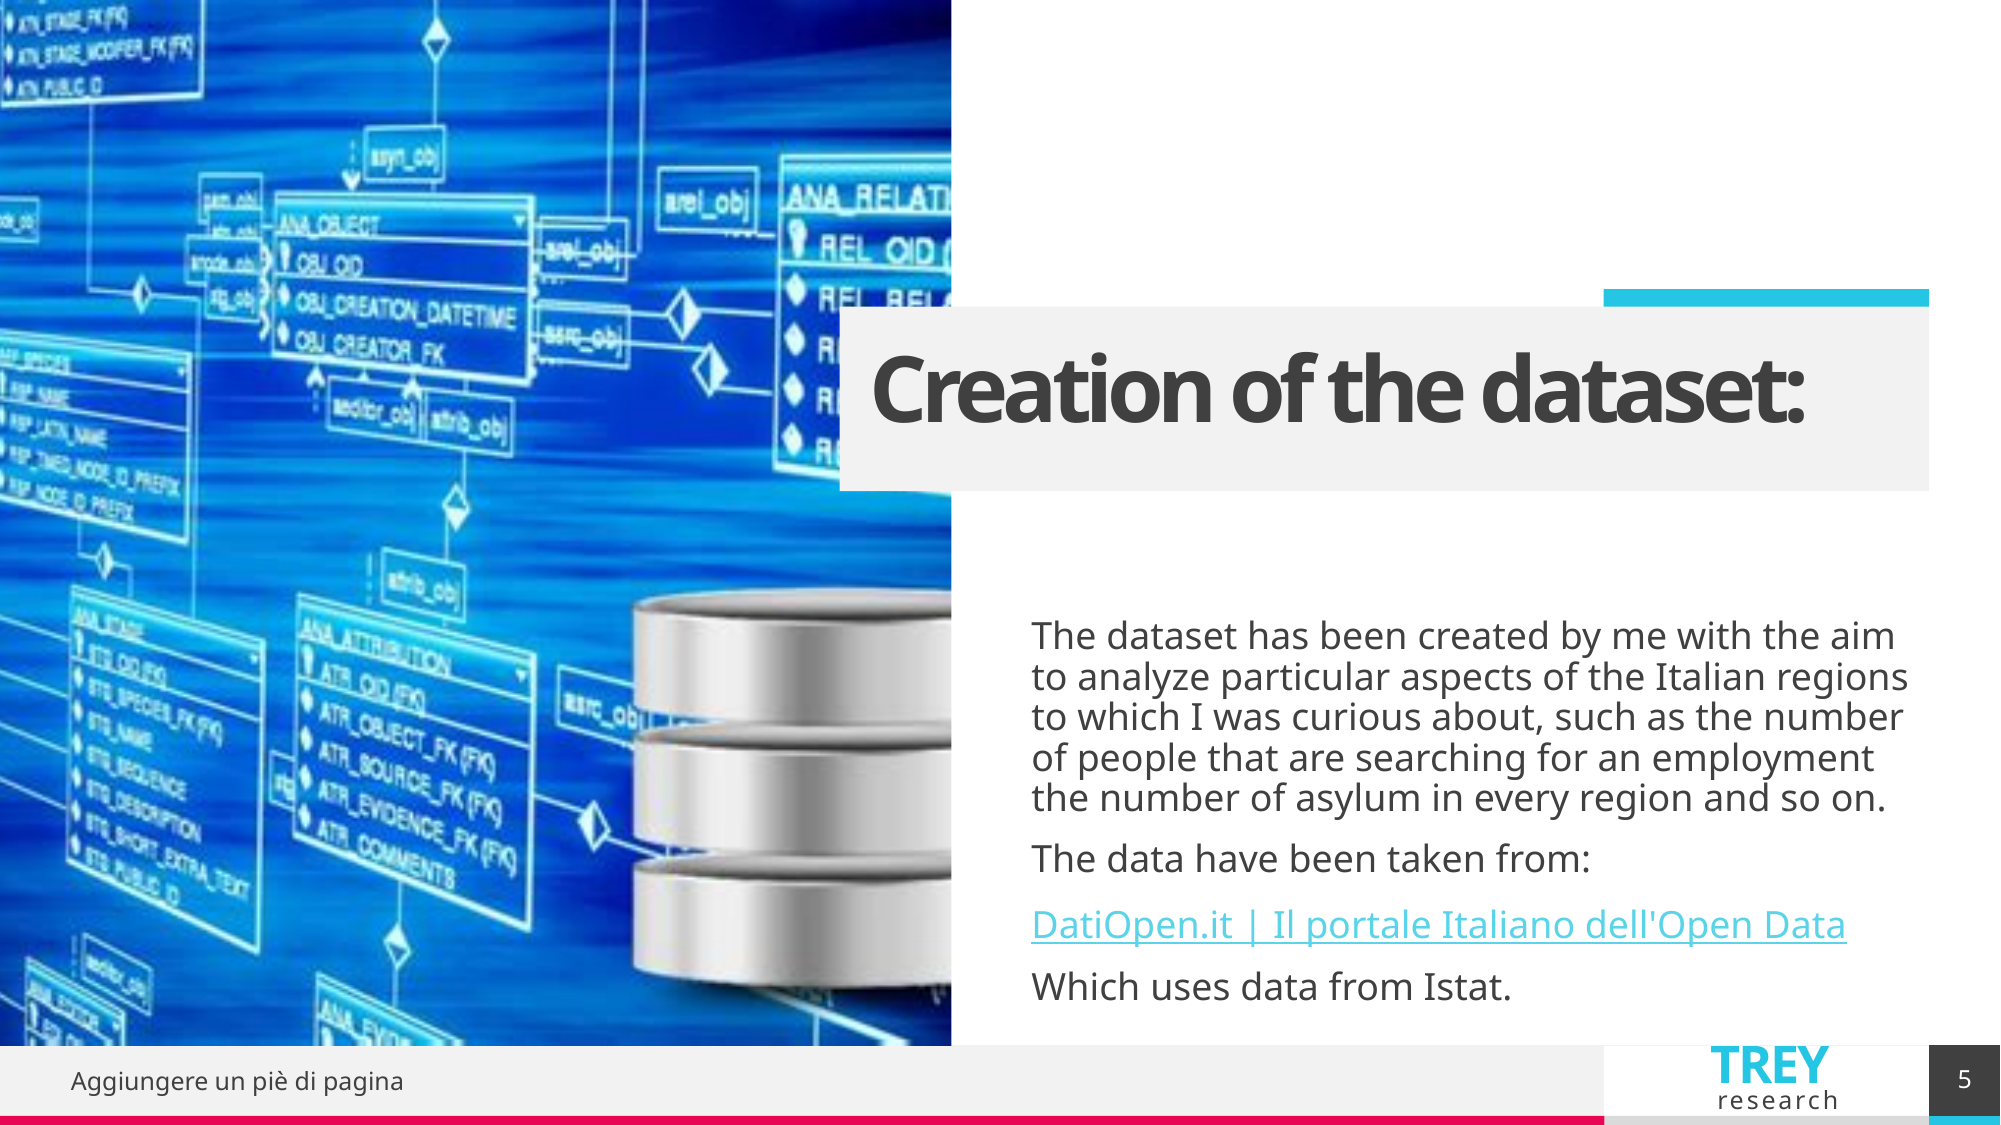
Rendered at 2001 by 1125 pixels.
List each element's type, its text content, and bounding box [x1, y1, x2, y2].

slide_number 5 [1929, 1045, 2000, 1116]
picture [0, 0, 952, 1046]
list The dataset has been created by me with the aim to analyze particular aspects of the Italian regions to which I was curious about, such as the number of people that are searching for an employment the number of asylum in every region and so on. The data have been taken from: DatiOpen.it | Il portale Italiano dell'Open Data Which uses data from Istat. [1031, 617, 1930, 1016]
footer Aggiungere un piè di pagina [70, 1056, 1000, 1105]
title Creation of the dataset: [952, 306, 1930, 492]
